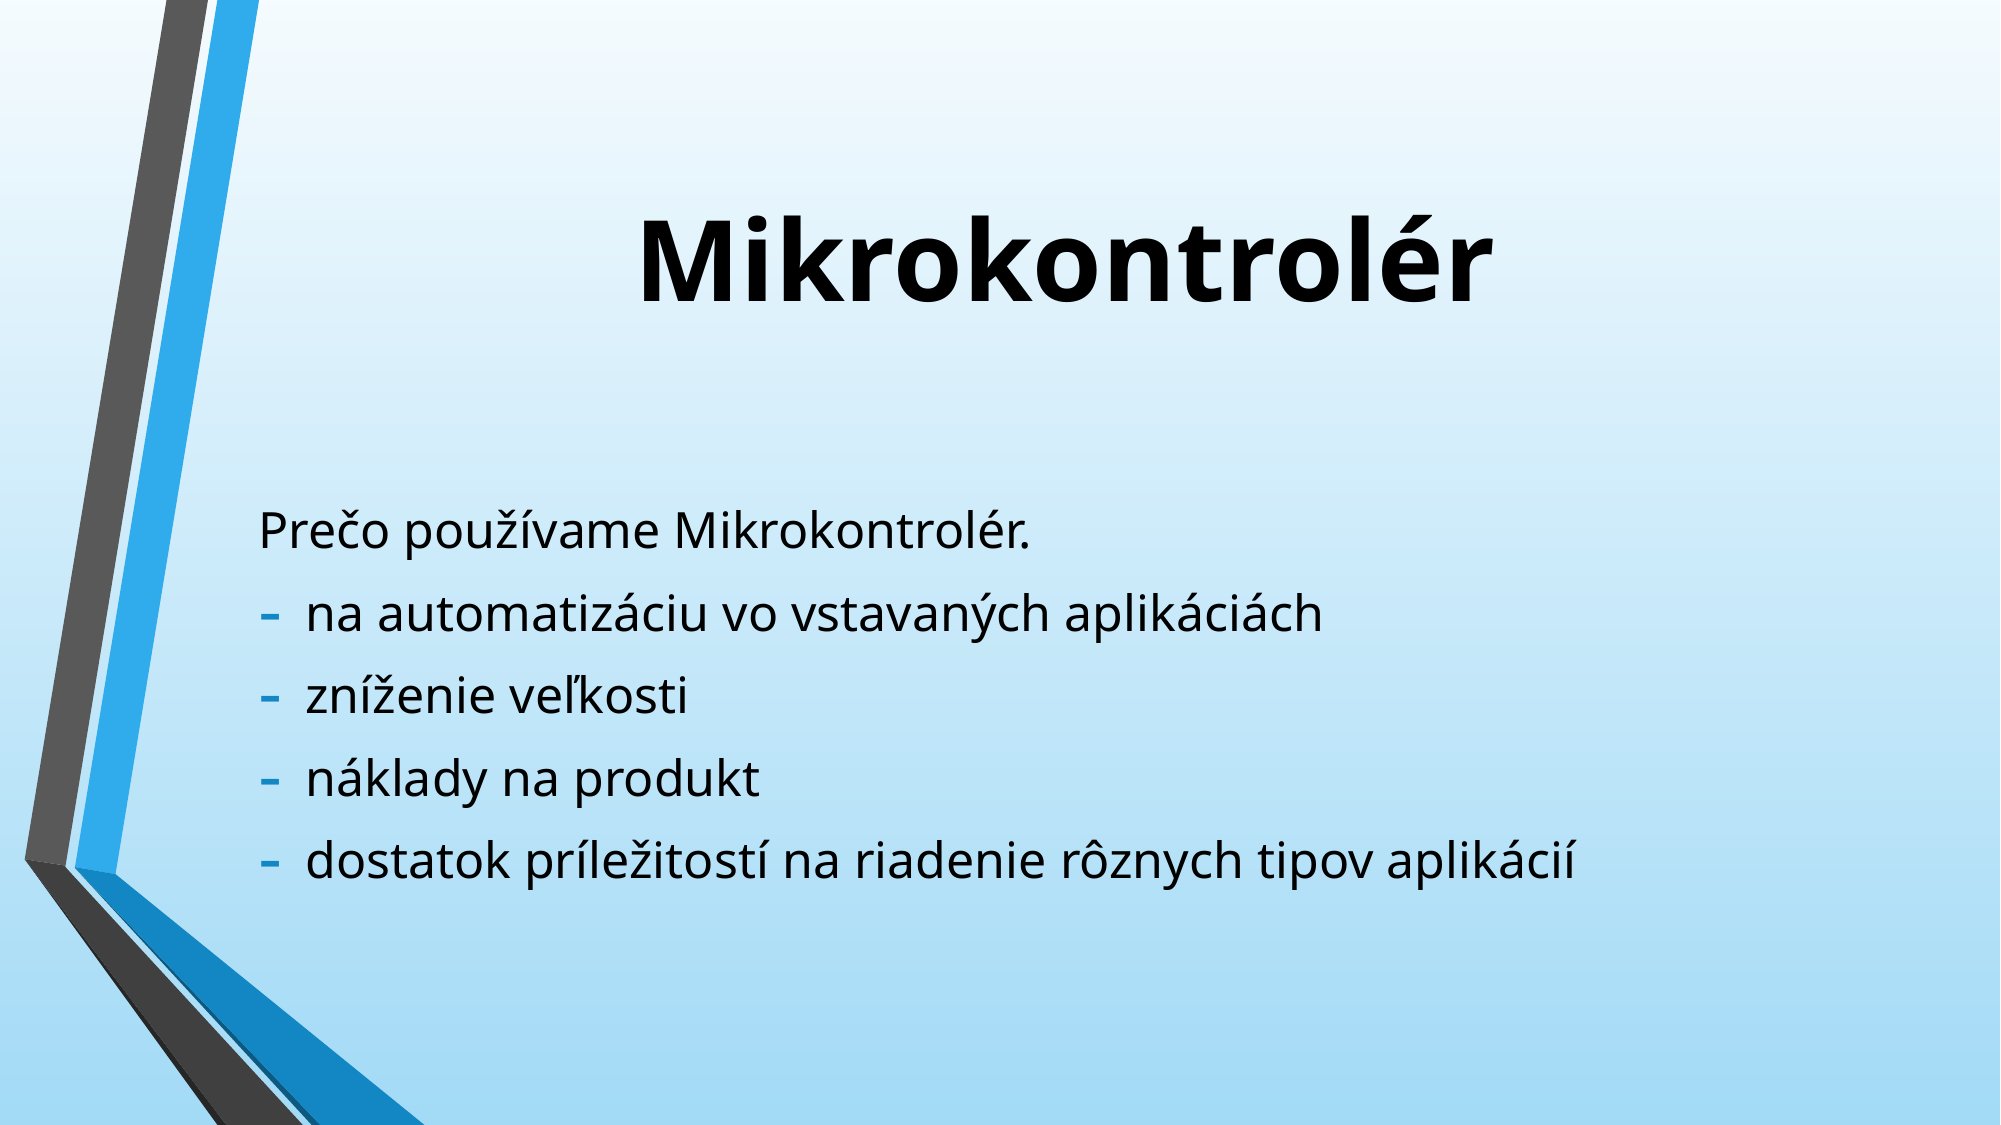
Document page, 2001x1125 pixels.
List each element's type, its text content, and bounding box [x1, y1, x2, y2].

title Mikrokontrolér [243, 112, 1887, 400]
list Prečo používame Mikrokontrolér. na automatizáciu vo vstavaných aplikáciách zníženie veľkosti náklady na produkt dostatok príležitostí na riadenie rôznych tipov aplikácií [243, 437, 1887, 950]
